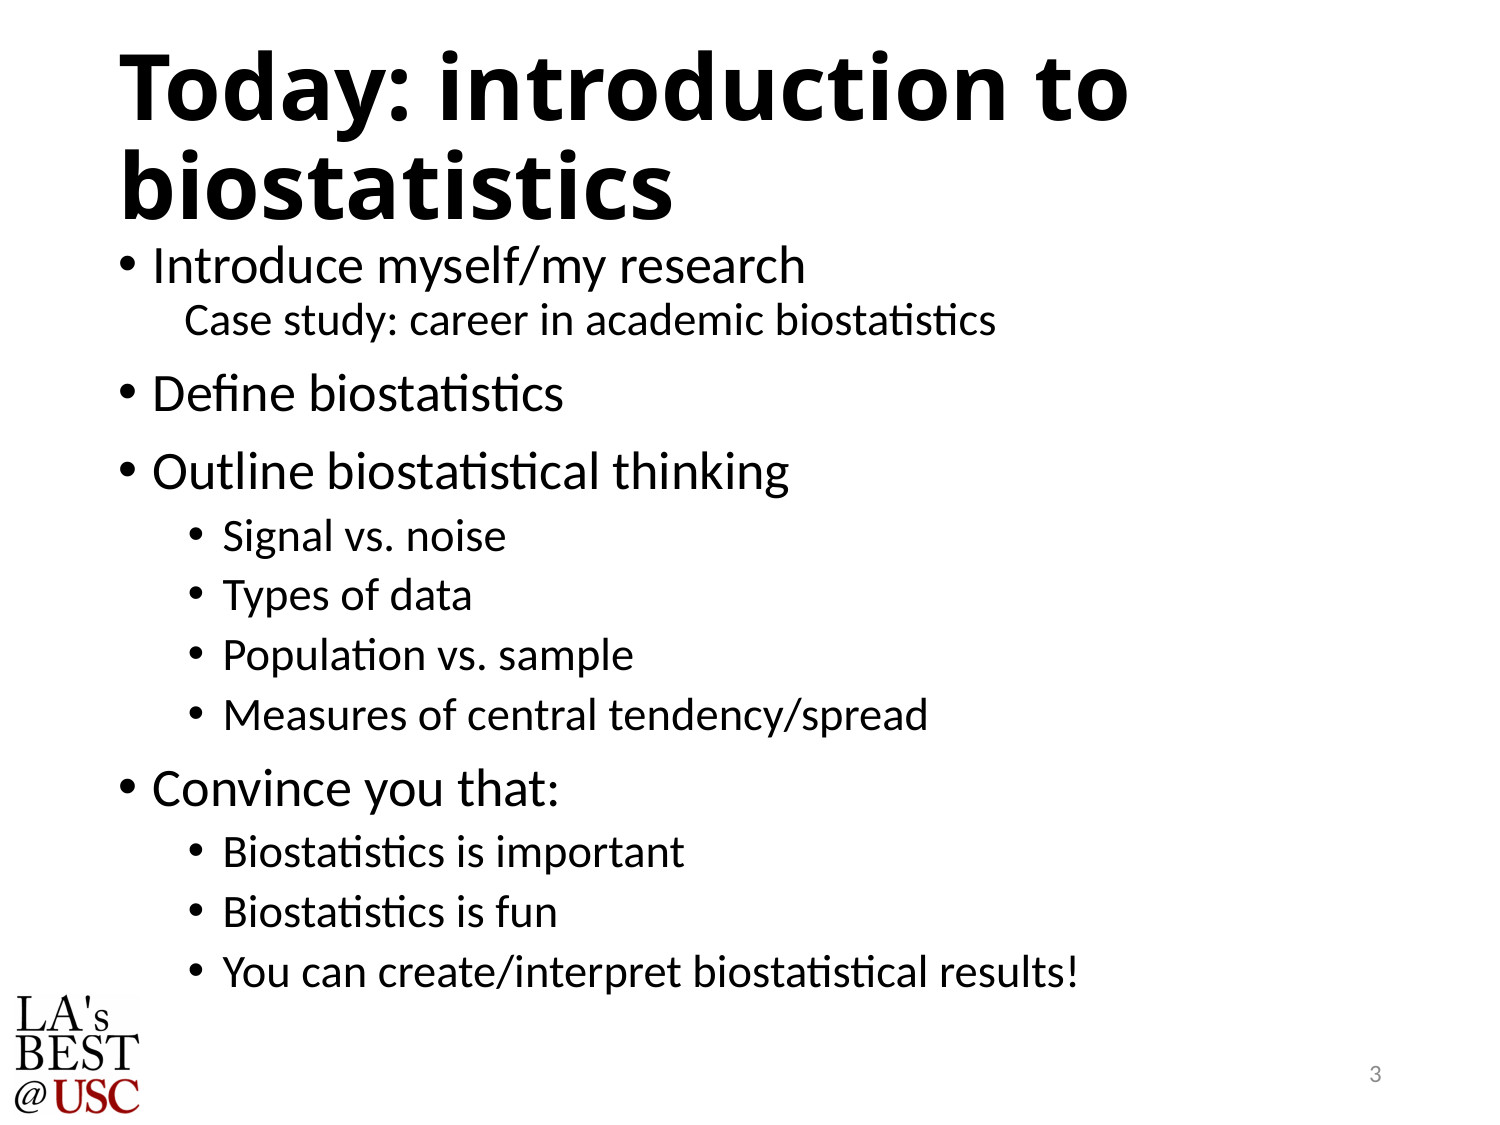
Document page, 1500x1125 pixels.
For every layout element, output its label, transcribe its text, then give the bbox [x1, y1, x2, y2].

slide_number 3 [1059, 1042, 1397, 1103]
picture [14, 994, 140, 1115]
list Introduce myself/my research Case study: career in academic biostatistics Define biostatistics Outline biostatistical thinking Signal vs. noise Types of data Population vs. sample Measures of central tendency/spread Convince you that: Biostatistics is important Biostatistics is fun You can create/interpret biostatistical results! [103, 229, 1477, 1014]
title Today: introduction to biostatistics [103, 31, 1397, 229]
